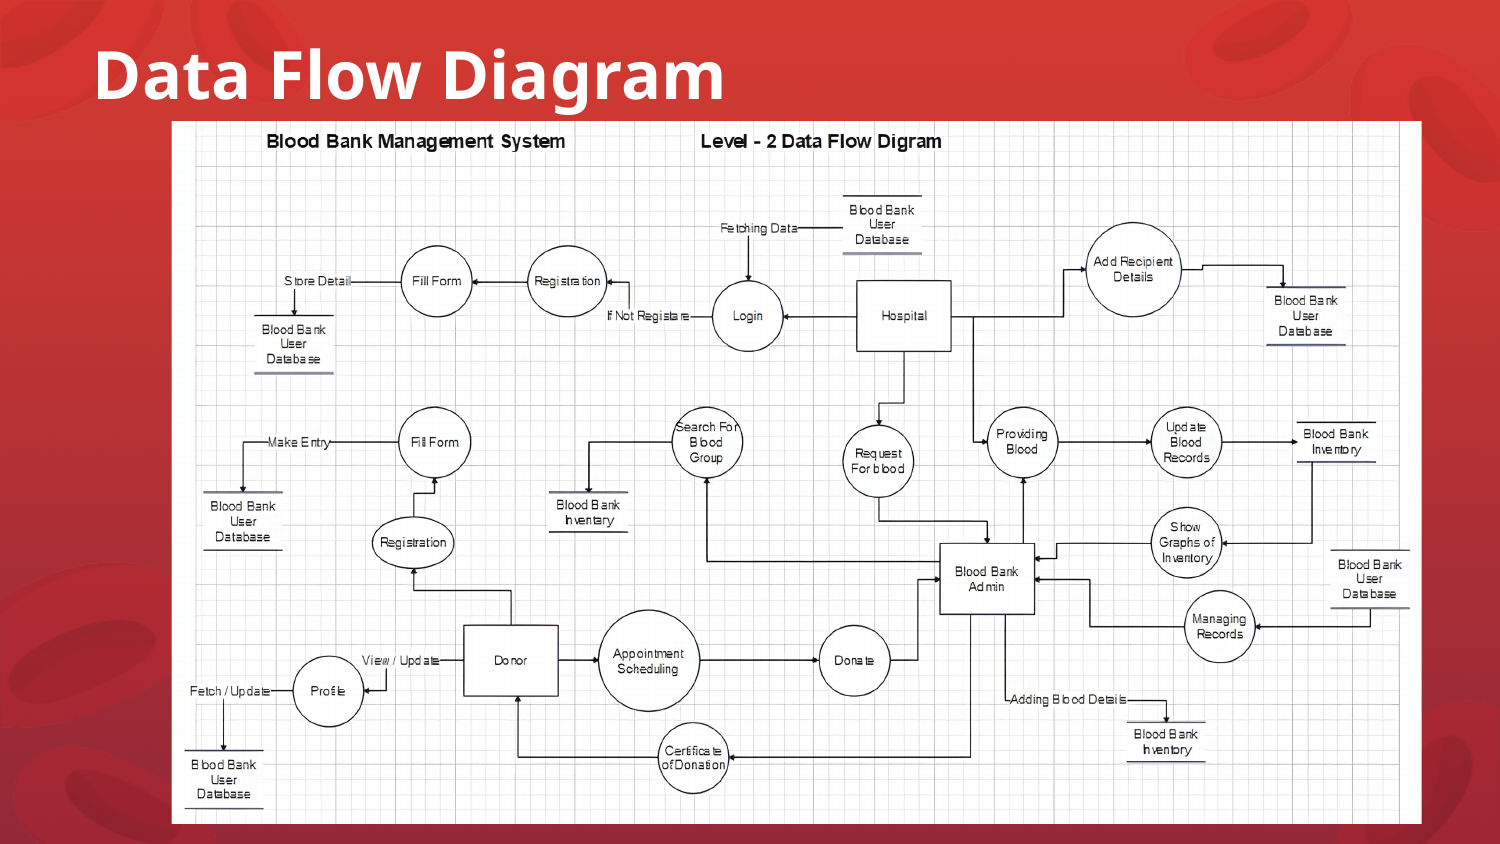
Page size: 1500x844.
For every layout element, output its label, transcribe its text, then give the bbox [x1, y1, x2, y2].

text_box Data Flow Diagram [78, 25, 440, 120]
picture [0, 0, 1500, 844]
